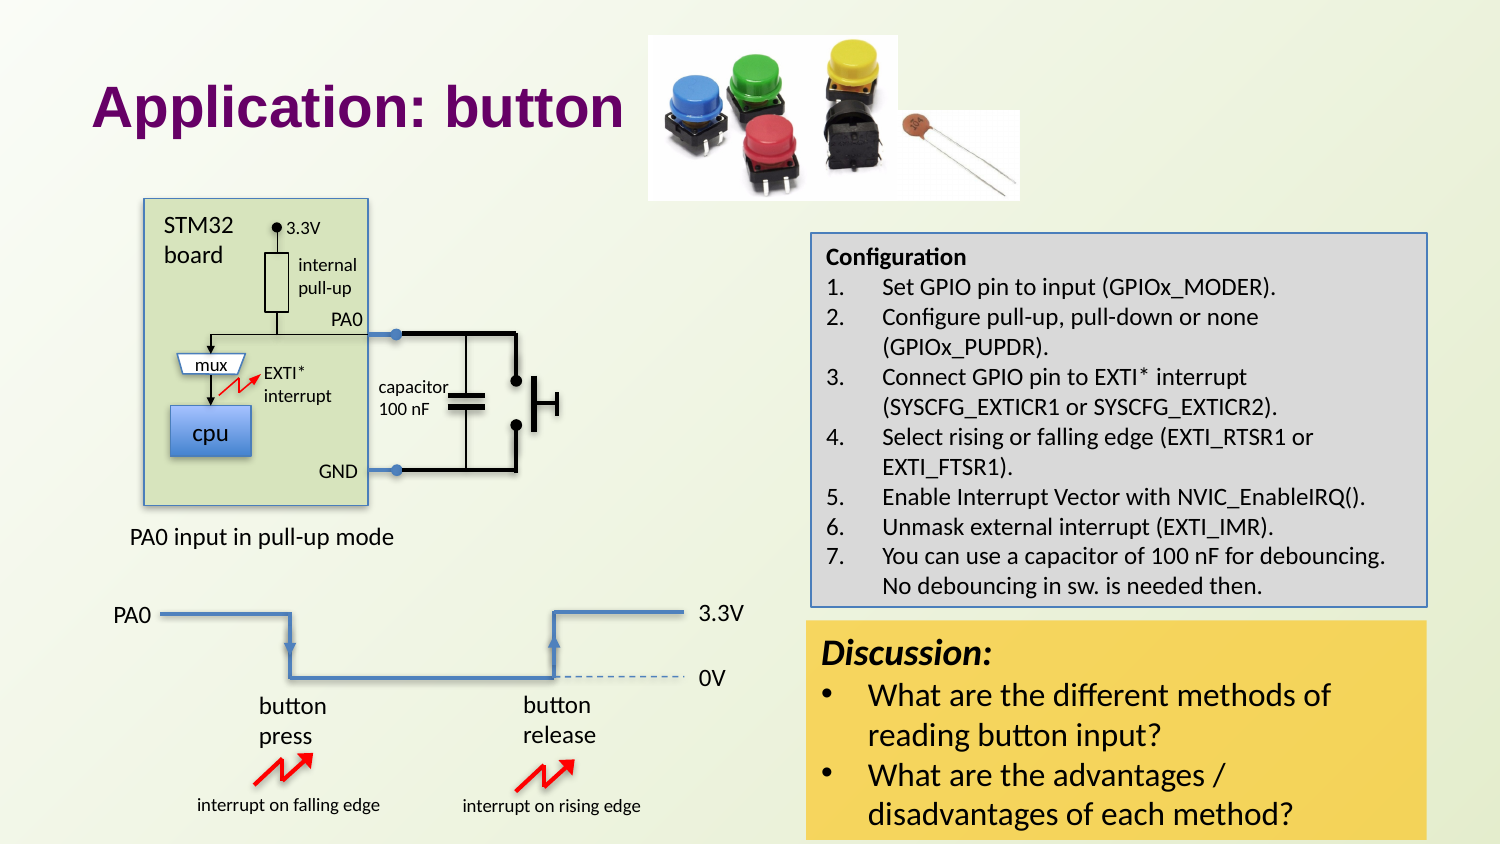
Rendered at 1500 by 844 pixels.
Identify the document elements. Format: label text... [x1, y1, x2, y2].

text_box interrupt on falling edge [182, 785, 402, 823]
text_box internal pull-up [283, 245, 381, 306]
picture [648, 35, 1020, 202]
title Application: button [76, 33, 1427, 175]
text_box Configuration Set GPIO pin to input (GPIOx_MODER). Configure pull-up, pull-down or none (GPIOx_PUPDR). Connect GPIO pin to EXTI* interrupt (SYSCFG_EXTICR1 or SYSCFG_EXTICR2). Select rising or falling edge (EXTI_RTSR1 or EXTI_FTSR1). Enable Interrupt Vector with ﻿NVIC_EnableIRQ(). Unmask external interrupt (EXTI_IMR). You can use a capacitor of 100 nF for debouncing. No debouncing in sw. is needed then. [811, 233, 1428, 608]
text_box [253, 752, 314, 786]
text_box [264, 252, 289, 313]
text_box cpu [170, 405, 252, 457]
text_box [270, 221, 283, 233]
text_box 0V [684, 654, 762, 699]
text_box mux [176, 352, 247, 375]
text_box 3.3V [271, 208, 345, 246]
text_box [510, 351, 522, 387]
text_box 3.3V [683, 588, 773, 634]
text_box PA0 [98, 590, 177, 636]
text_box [218, 373, 262, 396]
text_box PA0 input in pull-up mode [115, 513, 428, 559]
text_box Discussion: What are the different methods of reading button input? What are the advantages / disadvantages of each method? [806, 620, 1427, 840]
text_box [515, 759, 575, 792]
text_box EXTI* interrupt [249, 353, 353, 414]
text_box capacitor 100 nF [363, 367, 461, 427]
text_box button release [508, 686, 634, 756]
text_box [367, 329, 402, 340]
text_box interrupt on rising edge [447, 785, 667, 824]
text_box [510, 419, 522, 473]
text_box [143, 198, 369, 506]
text_box PA0 [316, 298, 388, 331]
text_box button press [243, 682, 347, 757]
text_box GND [304, 450, 385, 490]
text_box STM32 board [148, 201, 258, 276]
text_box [367, 464, 403, 476]
